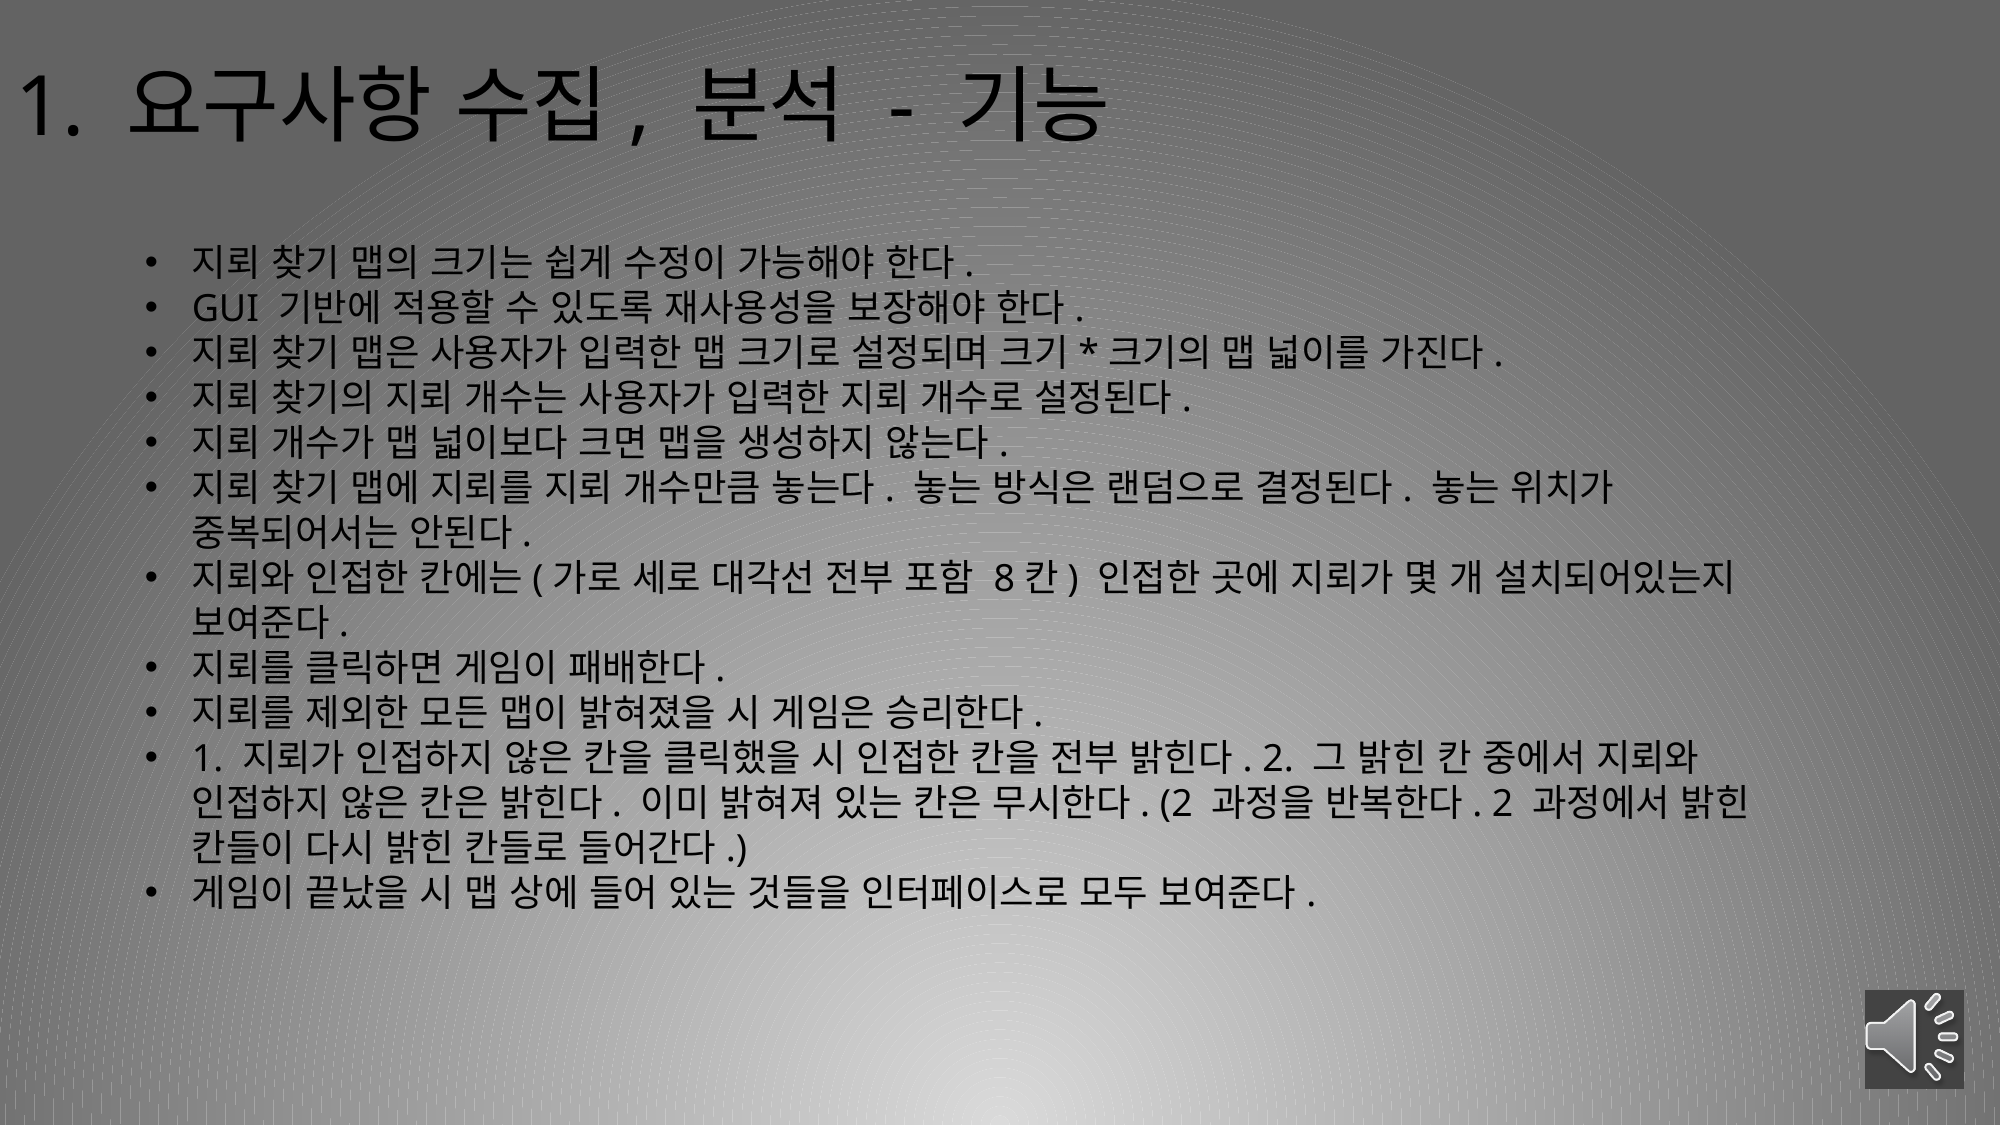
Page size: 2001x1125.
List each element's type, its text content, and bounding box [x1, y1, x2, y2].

picture [1864, 989, 1965, 1090]
title 1. 요구사항 수집, 분석 - 기능 [0, 0, 1725, 218]
text_box 지뢰 찾기 맵의 크기는 쉽게 수정이 가능해야 한다. GUI 기반에 적용할 수 있도록 재사용성을 보장해야 한다. 지뢰 찾기 맵은 사용자가 입력한 맵 크기로 설정되며 크기*크기의 맵 넓이를 가진다. 지뢰 찾기의 지뢰 개수는 사용자가 입력한 지뢰 개수로 설정된다. 지뢰 개수가 맵 넓이보다 크면 맵을 생성하지 않는다. 지뢰 찾기 맵에 지뢰를 지뢰 개수만큼 놓는다. 놓는 방식은 랜덤으로 결정된다. 놓는 위치가 중복되어서는 안된다. 지뢰와 인접한 칸에는(가로 세로 대각선 전부 포함 8칸) 인접한 곳에 지뢰가 몇 개 설치되어있는지 보여준다. 지뢰를 클릭하면 게임이 패배한다. 지뢰를 제외한 모든 맵이 밝혀졌을 시 게임은 승리한다. 1. 지뢰가 인접하지 않은 칸을 클릭했을 시 인접한 칸을 전부 밝힌다. 2. 그 밝힌 칸 중에서 지뢰와 인접하지 않은 칸은 밝힌다. 이미 밝혀져 있는 칸은 무시한다. (2 과정을 반복한다. 2 과정에서 밝힌 칸들이 다시 밝힌 칸들로 들어간다.) 게임이 끝났을 시 맵 상에 들어 있는 것들을 인터페이스로 모두 보여준다. [130, 231, 1787, 967]
